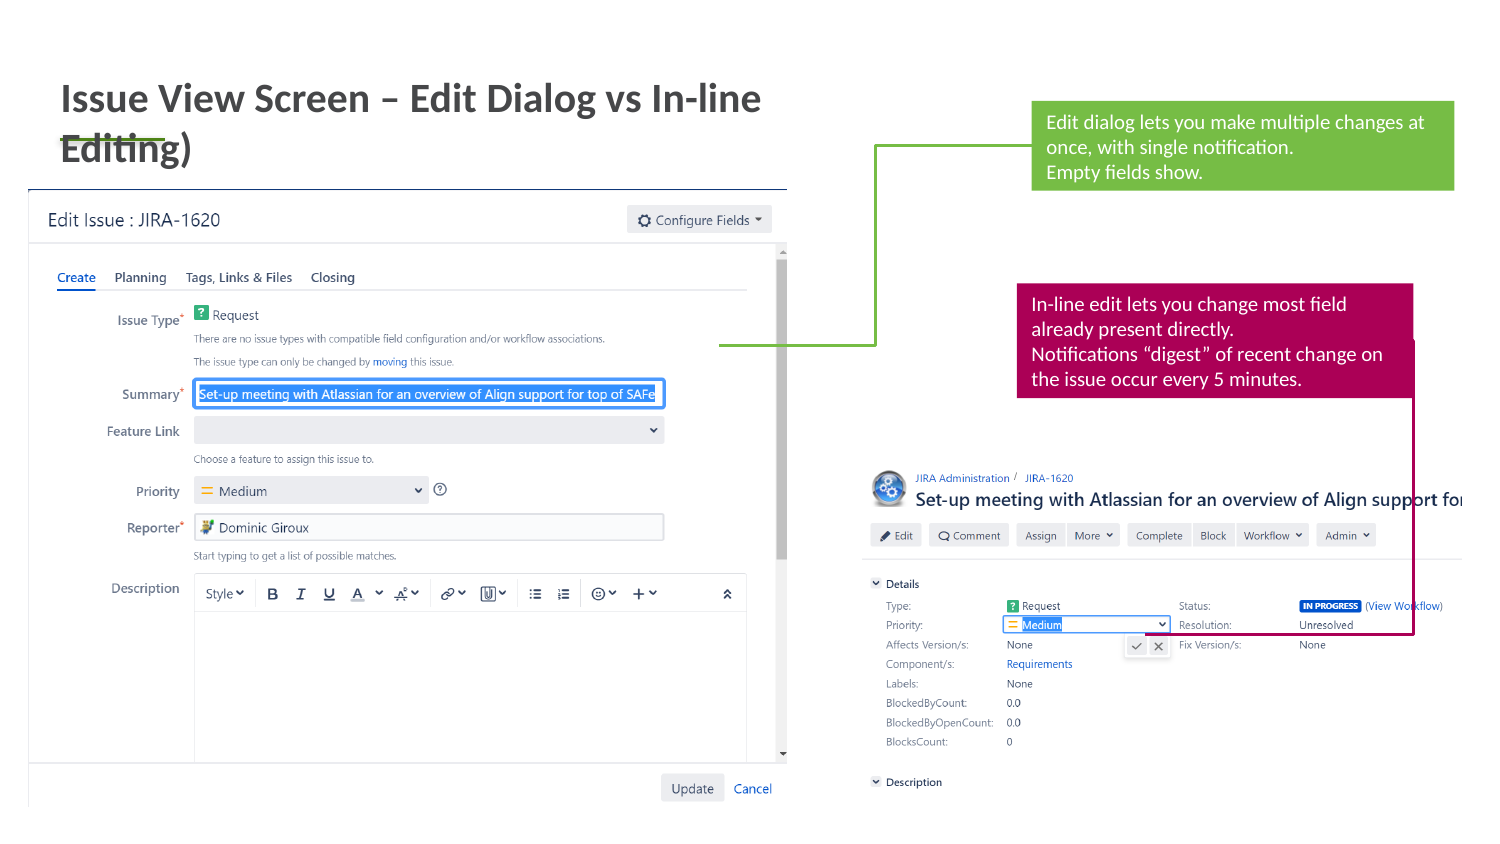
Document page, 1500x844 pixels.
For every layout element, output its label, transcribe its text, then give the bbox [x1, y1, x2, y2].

text_box In-line edit lets you change most field already present directly. Notifications “digest” of recent change on the issue occur every 5 minutes. [1016, 283, 1414, 399]
text_box Edit dialog lets you make multiple changes at once, with single notification. Empty fields show. [1031, 100, 1455, 191]
title Issue View Screen – Edit Dialog vs In-line Editing) [45, 63, 918, 147]
picture [28, 189, 788, 807]
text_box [718, 146, 1032, 346]
picture [861, 457, 1462, 791]
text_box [1145, 341, 1414, 635]
